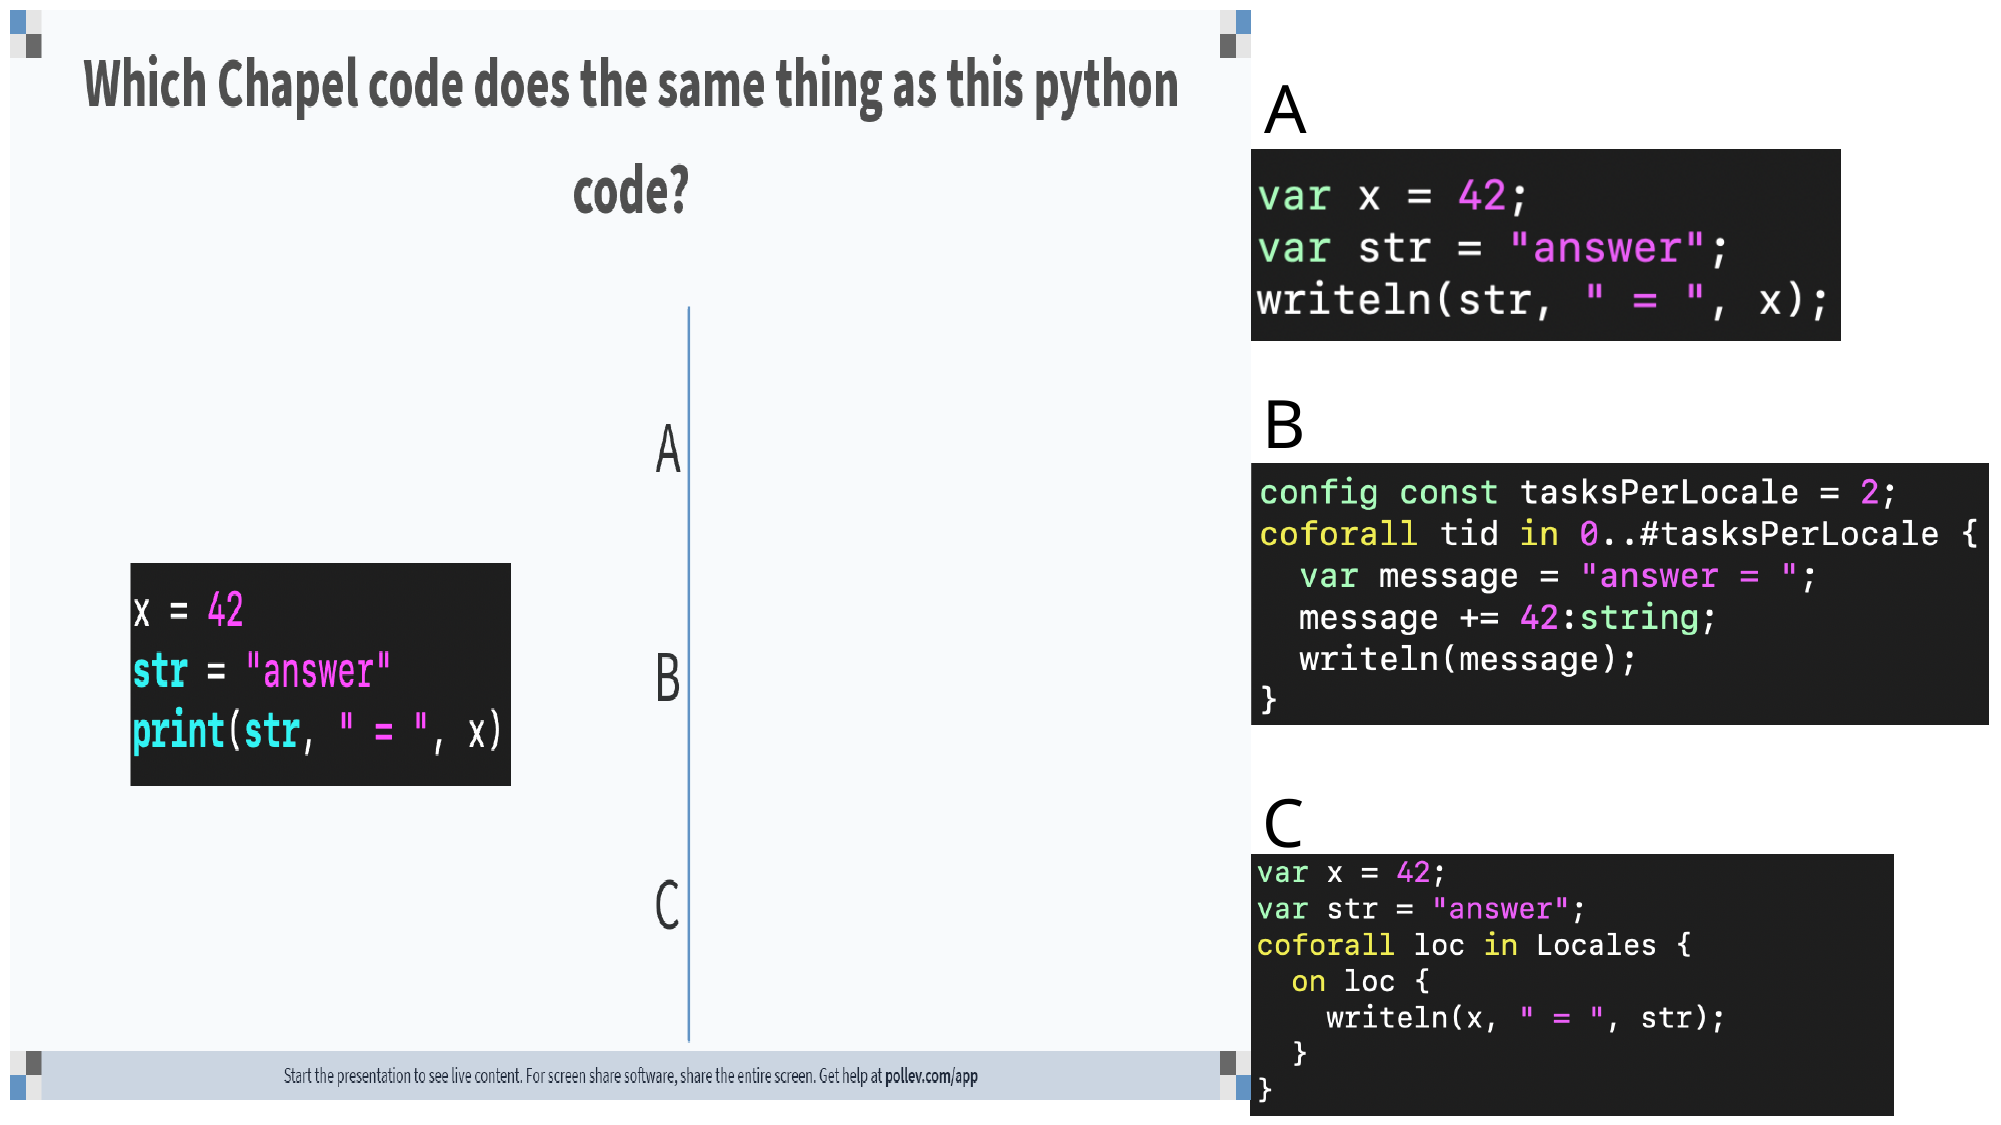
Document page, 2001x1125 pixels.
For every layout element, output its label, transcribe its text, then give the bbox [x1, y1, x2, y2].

picture [10, 10, 1989, 1116]
text_box B [1251, 375, 1321, 463]
text_box A [1251, 61, 1323, 149]
text_box C [1251, 774, 1321, 854]
